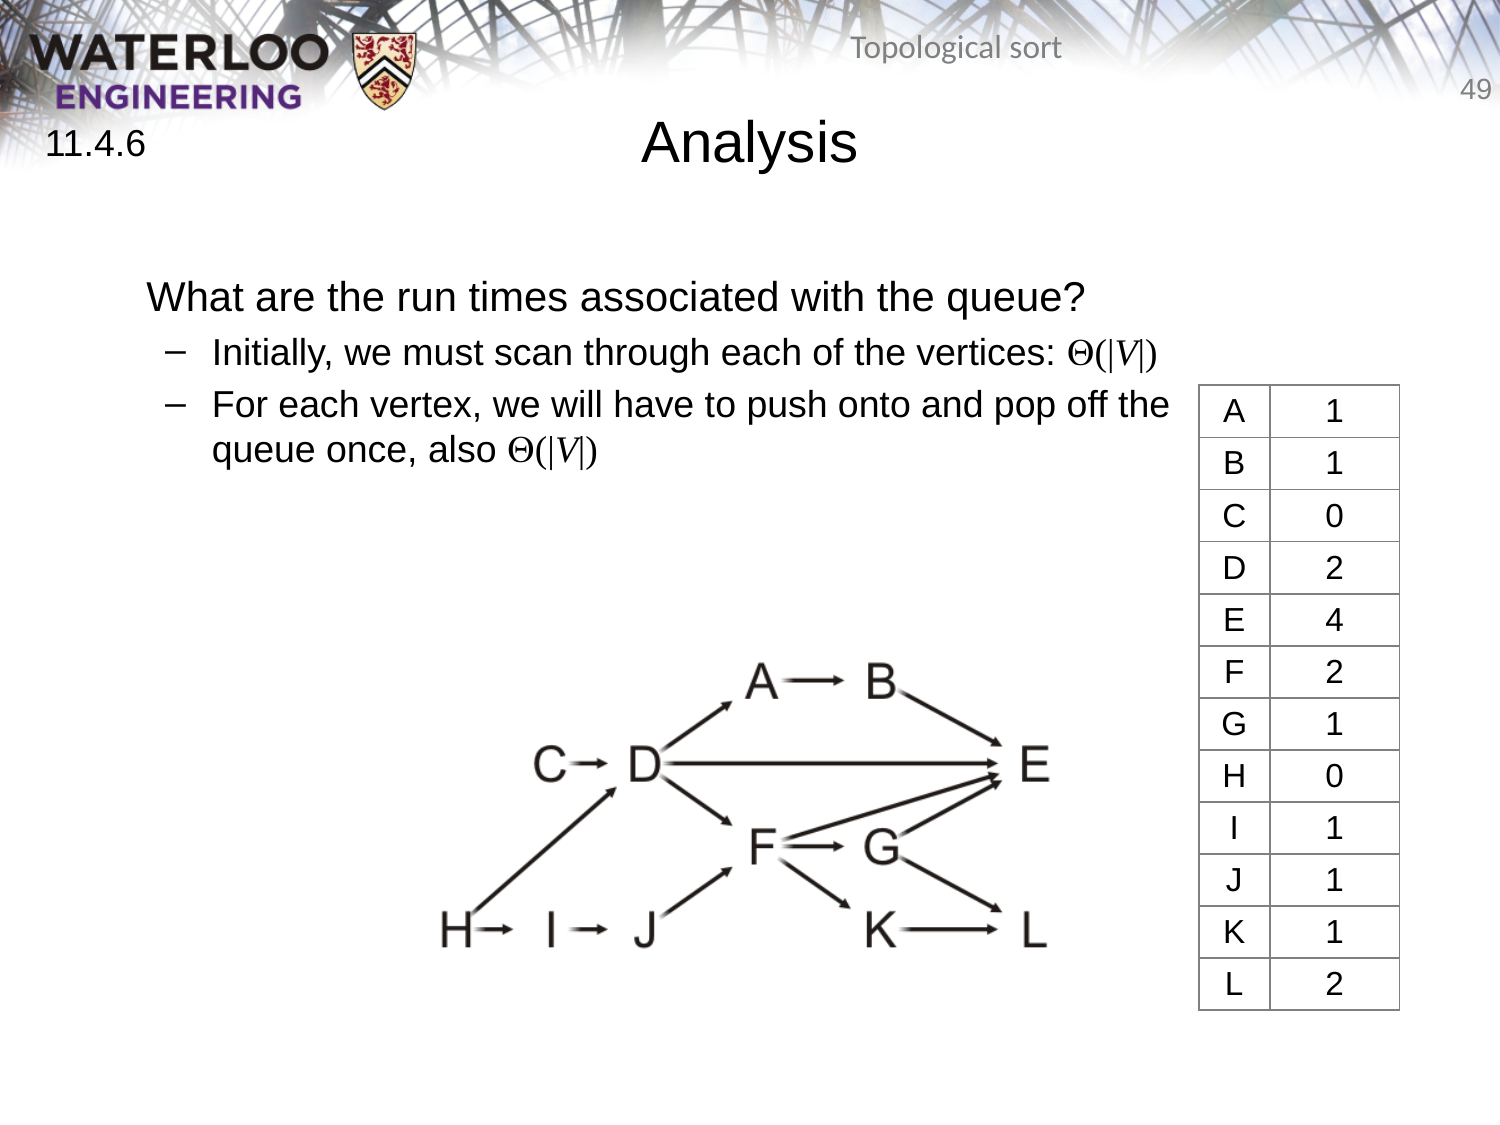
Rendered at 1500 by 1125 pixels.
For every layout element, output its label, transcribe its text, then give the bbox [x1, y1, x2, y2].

table_cell 1 [1271, 803, 1399, 853]
table_cell E [1200, 595, 1269, 645]
picture [0, 0, 1500, 1125]
table_cell 1 [1271, 699, 1399, 749]
title Analysis [74, 44, 1426, 233]
table_cell D [1200, 542, 1269, 593]
table_cell K [1200, 907, 1269, 957]
table_cell 4 [1271, 595, 1399, 645]
table_cell 0 [1271, 490, 1399, 541]
table_cell 2 [1271, 959, 1399, 1009]
table_cell 1 [1271, 907, 1399, 957]
table_cell B [1200, 438, 1269, 489]
table_cell L [1200, 959, 1269, 1009]
table_cell G [1200, 699, 1269, 749]
table_cell 1 [1271, 855, 1399, 905]
table_cell 0 [1271, 751, 1399, 801]
table_header A [1200, 386, 1269, 437]
table_cell I [1200, 803, 1269, 853]
table_cell F [1200, 647, 1269, 697]
table_header 1 [1271, 386, 1399, 437]
table_cell J [1200, 855, 1269, 905]
list What are the run times associated with the queue? Initially, we must scan through each of the vertices: Q(|V|) For each vertex, we will have to push onto and pop off the queue once, also Q(|V|) [74, 262, 1223, 1006]
table_cell 2 [1271, 647, 1399, 697]
table_cell 1 [1271, 438, 1399, 489]
table_cell C [1200, 490, 1269, 541]
table_cell H [1200, 751, 1269, 801]
table_cell 2 [1271, 542, 1399, 593]
text_box 11.4.6 [30, 111, 162, 172]
